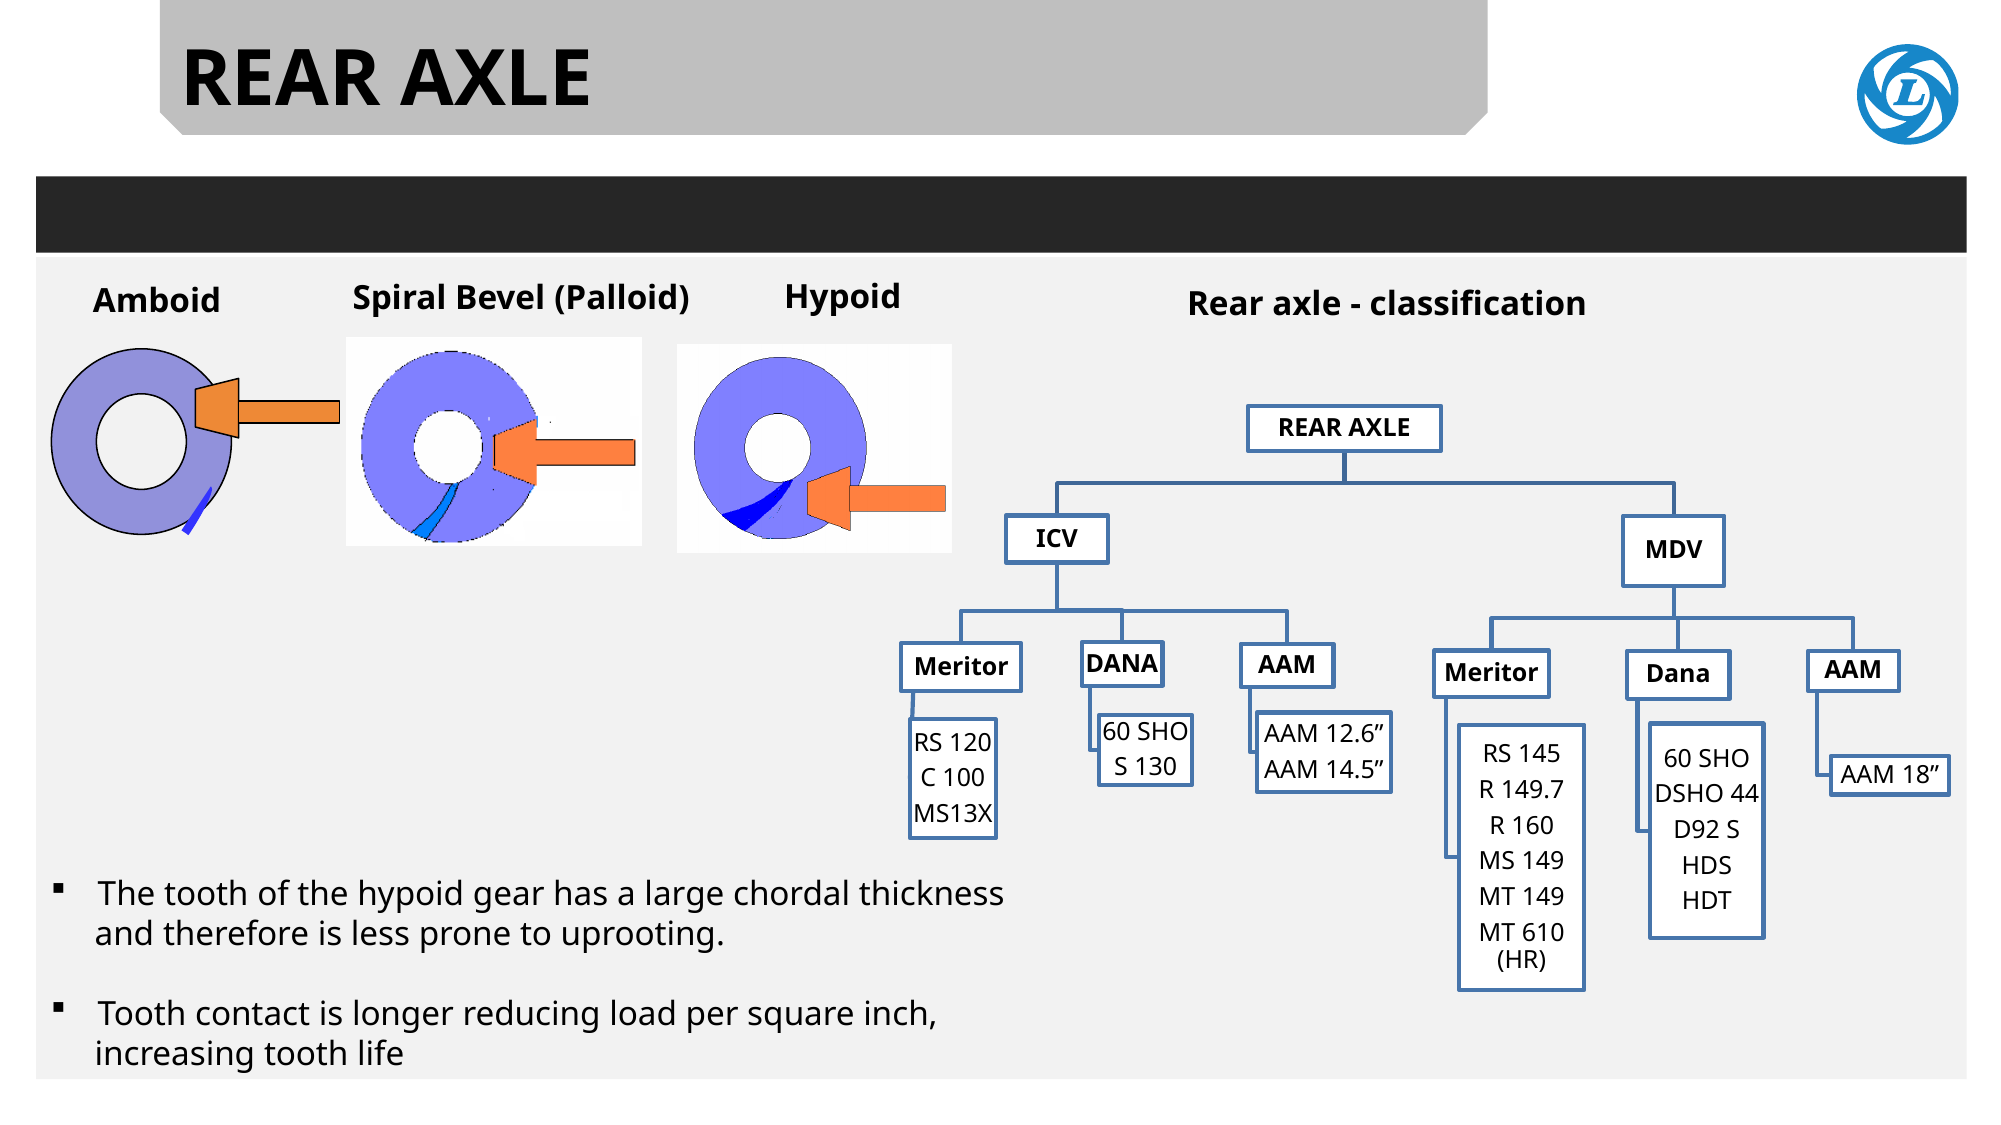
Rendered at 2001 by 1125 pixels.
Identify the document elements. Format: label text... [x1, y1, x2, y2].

text_box [157, 0, 1490, 137]
text_box REAR AXLE [165, 20, 1350, 129]
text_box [51, 267, 952, 584]
text_box Rear axle - classification [1172, 274, 1603, 321]
text_box [34, 174, 1969, 255]
text_box The tooth of the hypoid gear has a large chordal thickness and therefore is less prone to uprooting. Tooth contact is longer reducing load per square inch, increasing tooth life [34, 255, 1969, 1081]
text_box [901, 323, 1951, 1110]
